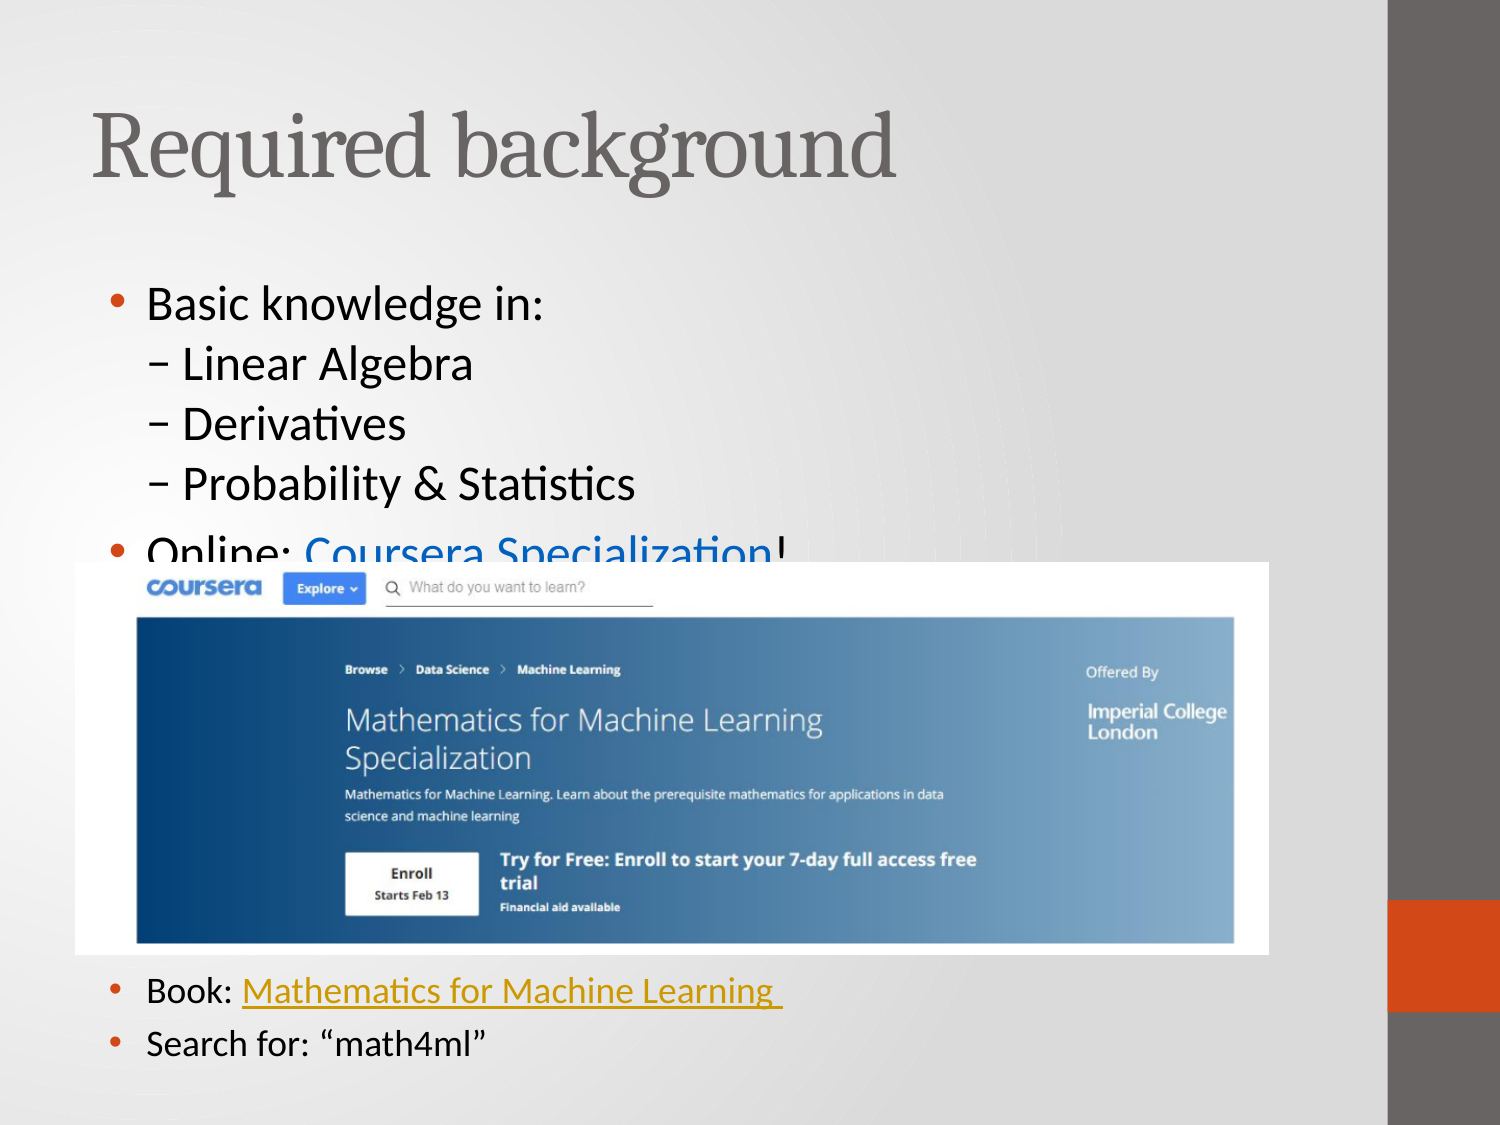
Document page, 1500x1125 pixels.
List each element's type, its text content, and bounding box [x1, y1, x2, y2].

title Required background [75, 45, 1325, 233]
list Basic knowledge in: − Linear Algebra − Derivatives − Probability & Statistics Online: Coursera Specialization! Book: Mathematics for Machine Learning Search for: “math4ml” [75, 262, 1325, 1125]
picture [74, 561, 1270, 955]
